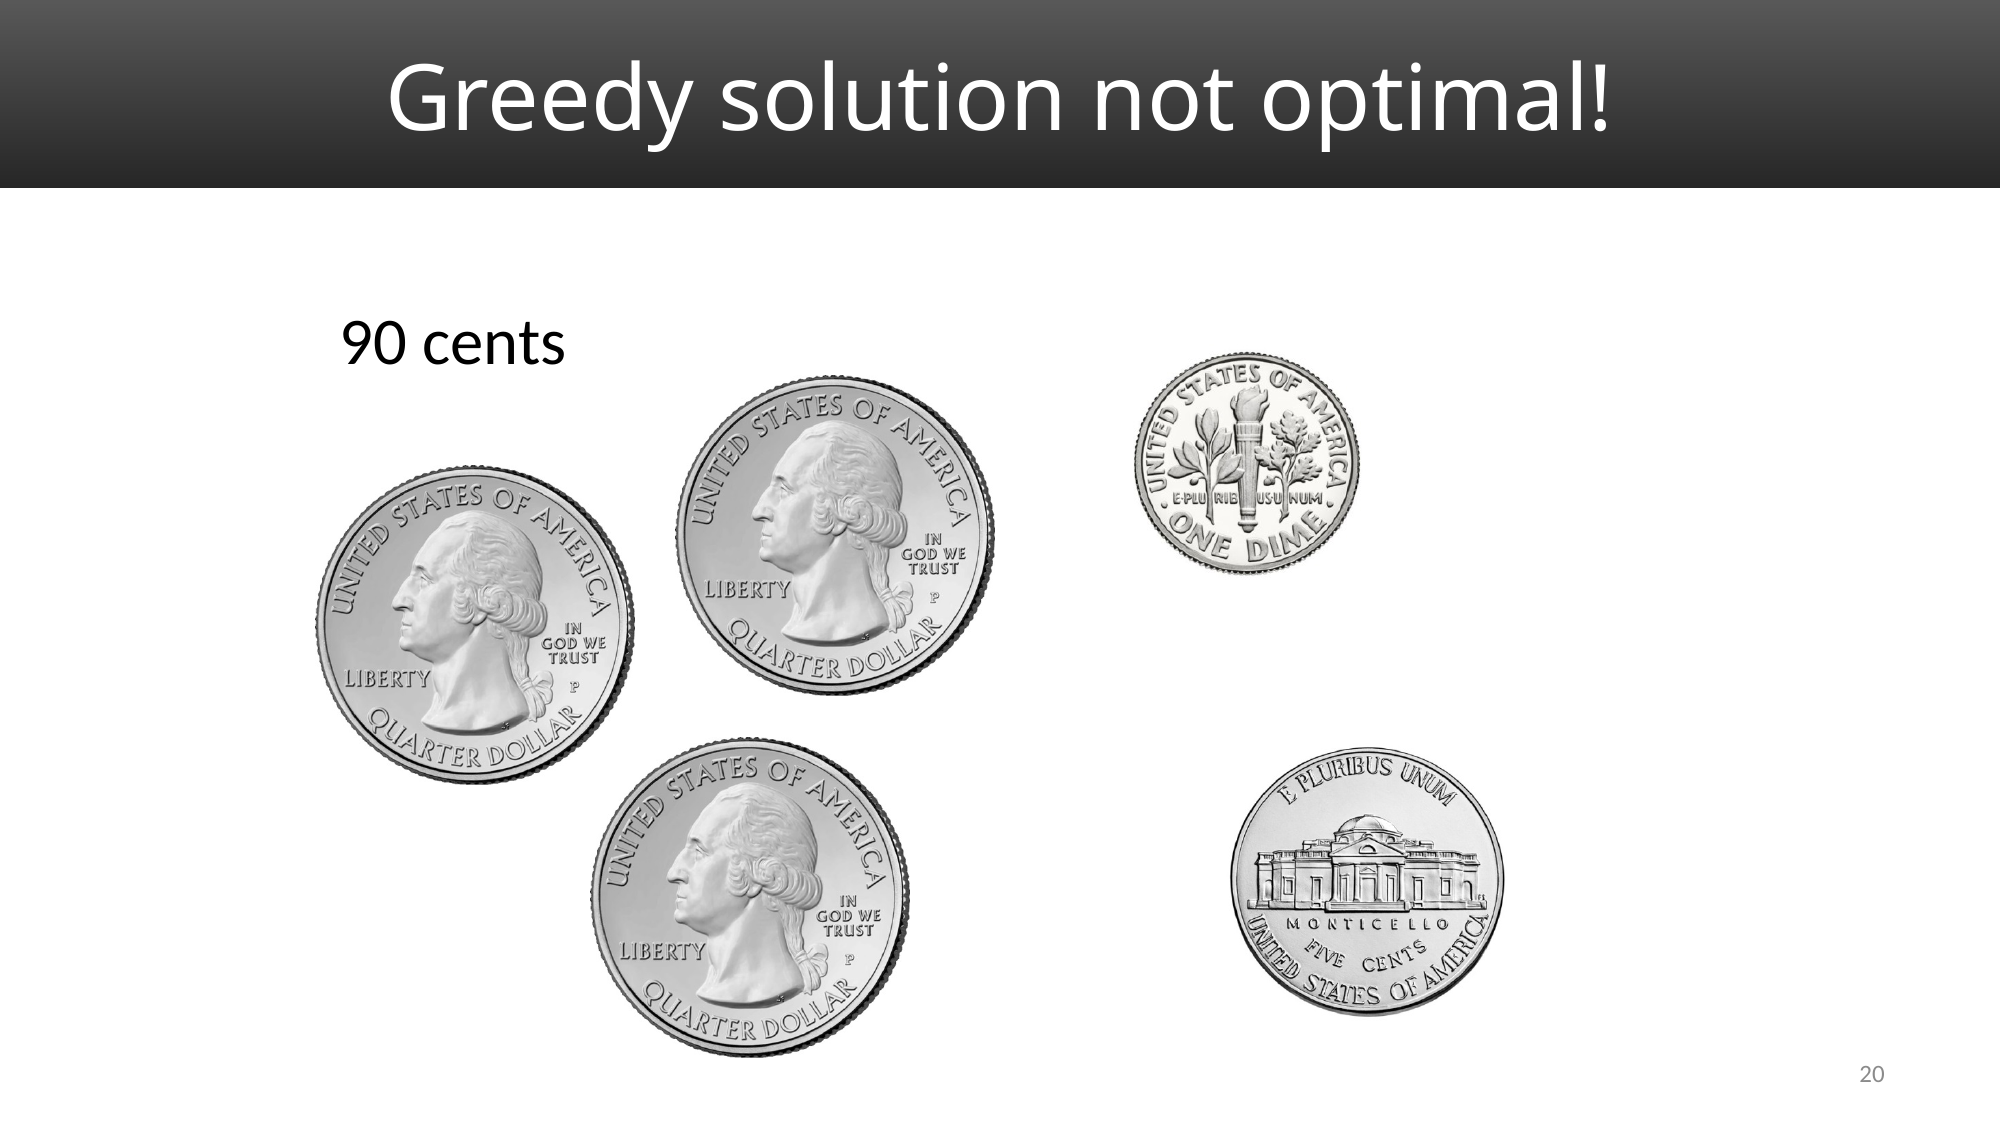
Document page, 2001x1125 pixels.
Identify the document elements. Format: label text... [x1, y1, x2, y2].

title Greedy solution not optimal! [99, 24, 1900, 163]
picture [1222, 737, 1513, 1027]
list 90 cents [324, 262, 725, 413]
picture [1127, 343, 1366, 582]
picture [674, 375, 995, 696]
picture [314, 464, 910, 1058]
slide_number 20 [1433, 1042, 1900, 1103]
